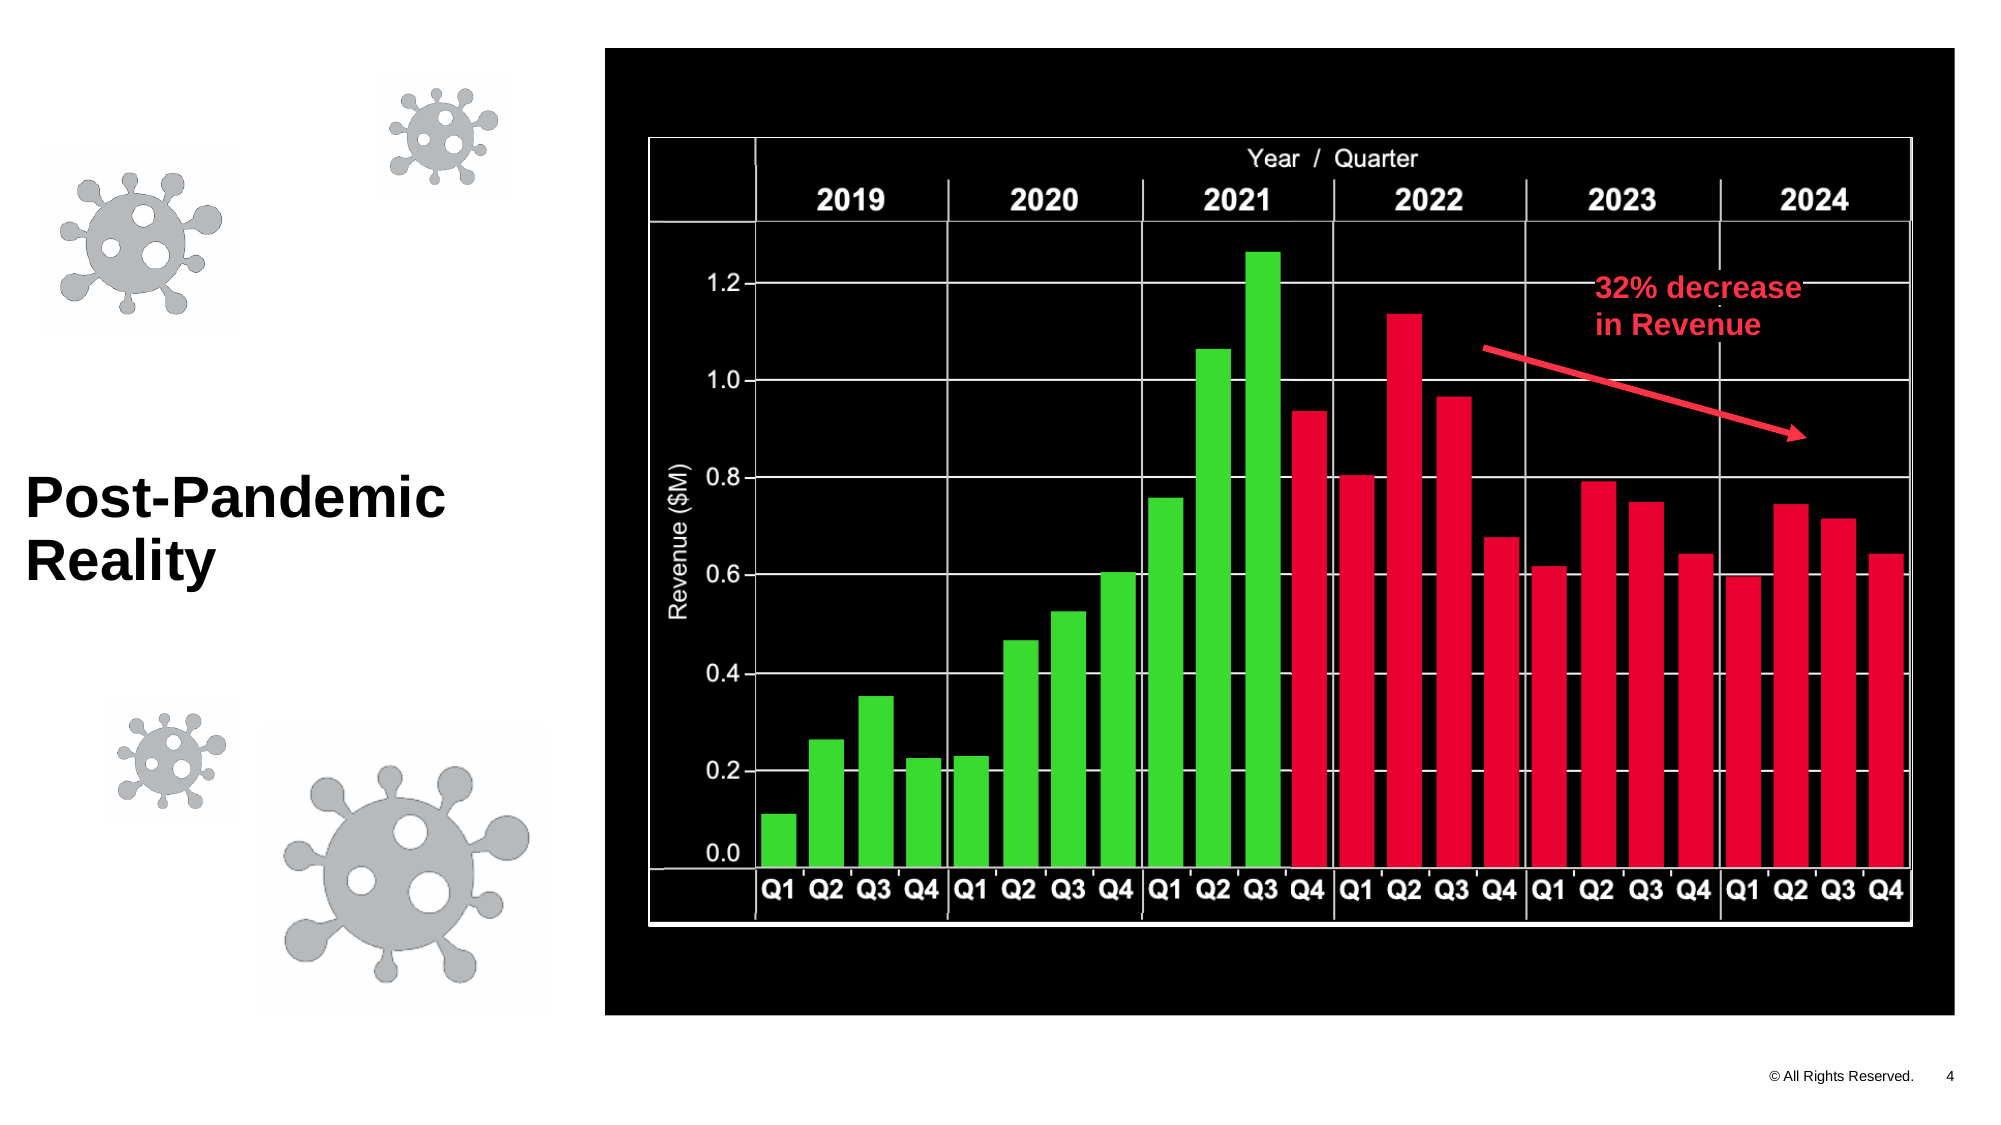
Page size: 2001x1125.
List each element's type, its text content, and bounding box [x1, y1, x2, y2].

picture [259, 725, 550, 1016]
text_box [605, 48, 1955, 1016]
picture [43, 144, 235, 337]
picture [377, 70, 507, 199]
picture [649, 138, 1912, 926]
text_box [1482, 347, 1808, 439]
title Post-Pandemic Reality [25, 467, 550, 656]
picture [106, 694, 235, 824]
